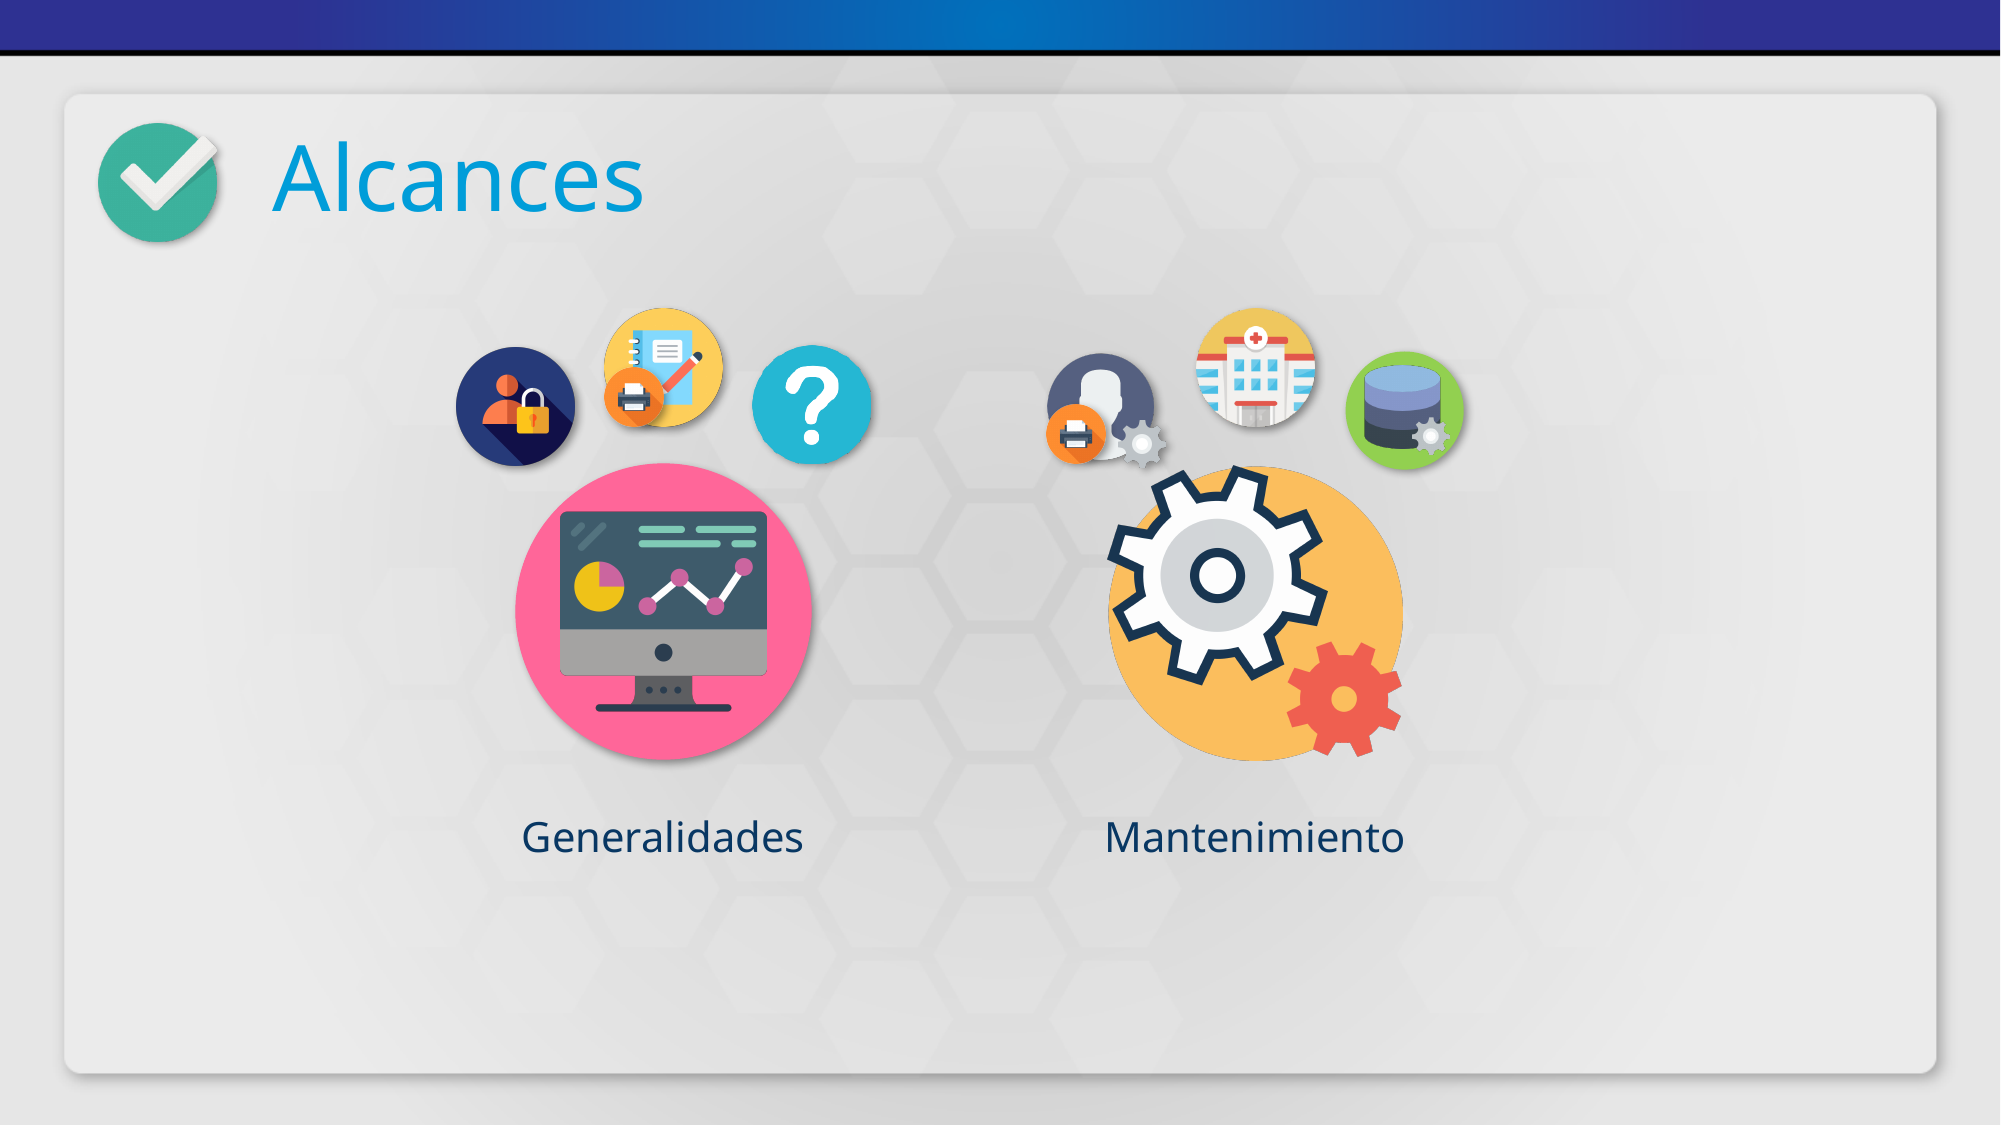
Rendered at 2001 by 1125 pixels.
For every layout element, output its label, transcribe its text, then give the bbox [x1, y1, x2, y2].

text_box Generalidades [507, 803, 820, 869]
title Alcances [257, 123, 1885, 242]
picture [0, 0, 2001, 1125]
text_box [1345, 351, 1464, 470]
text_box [515, 463, 812, 760]
text_box Mantenimiento [1089, 803, 1421, 869]
